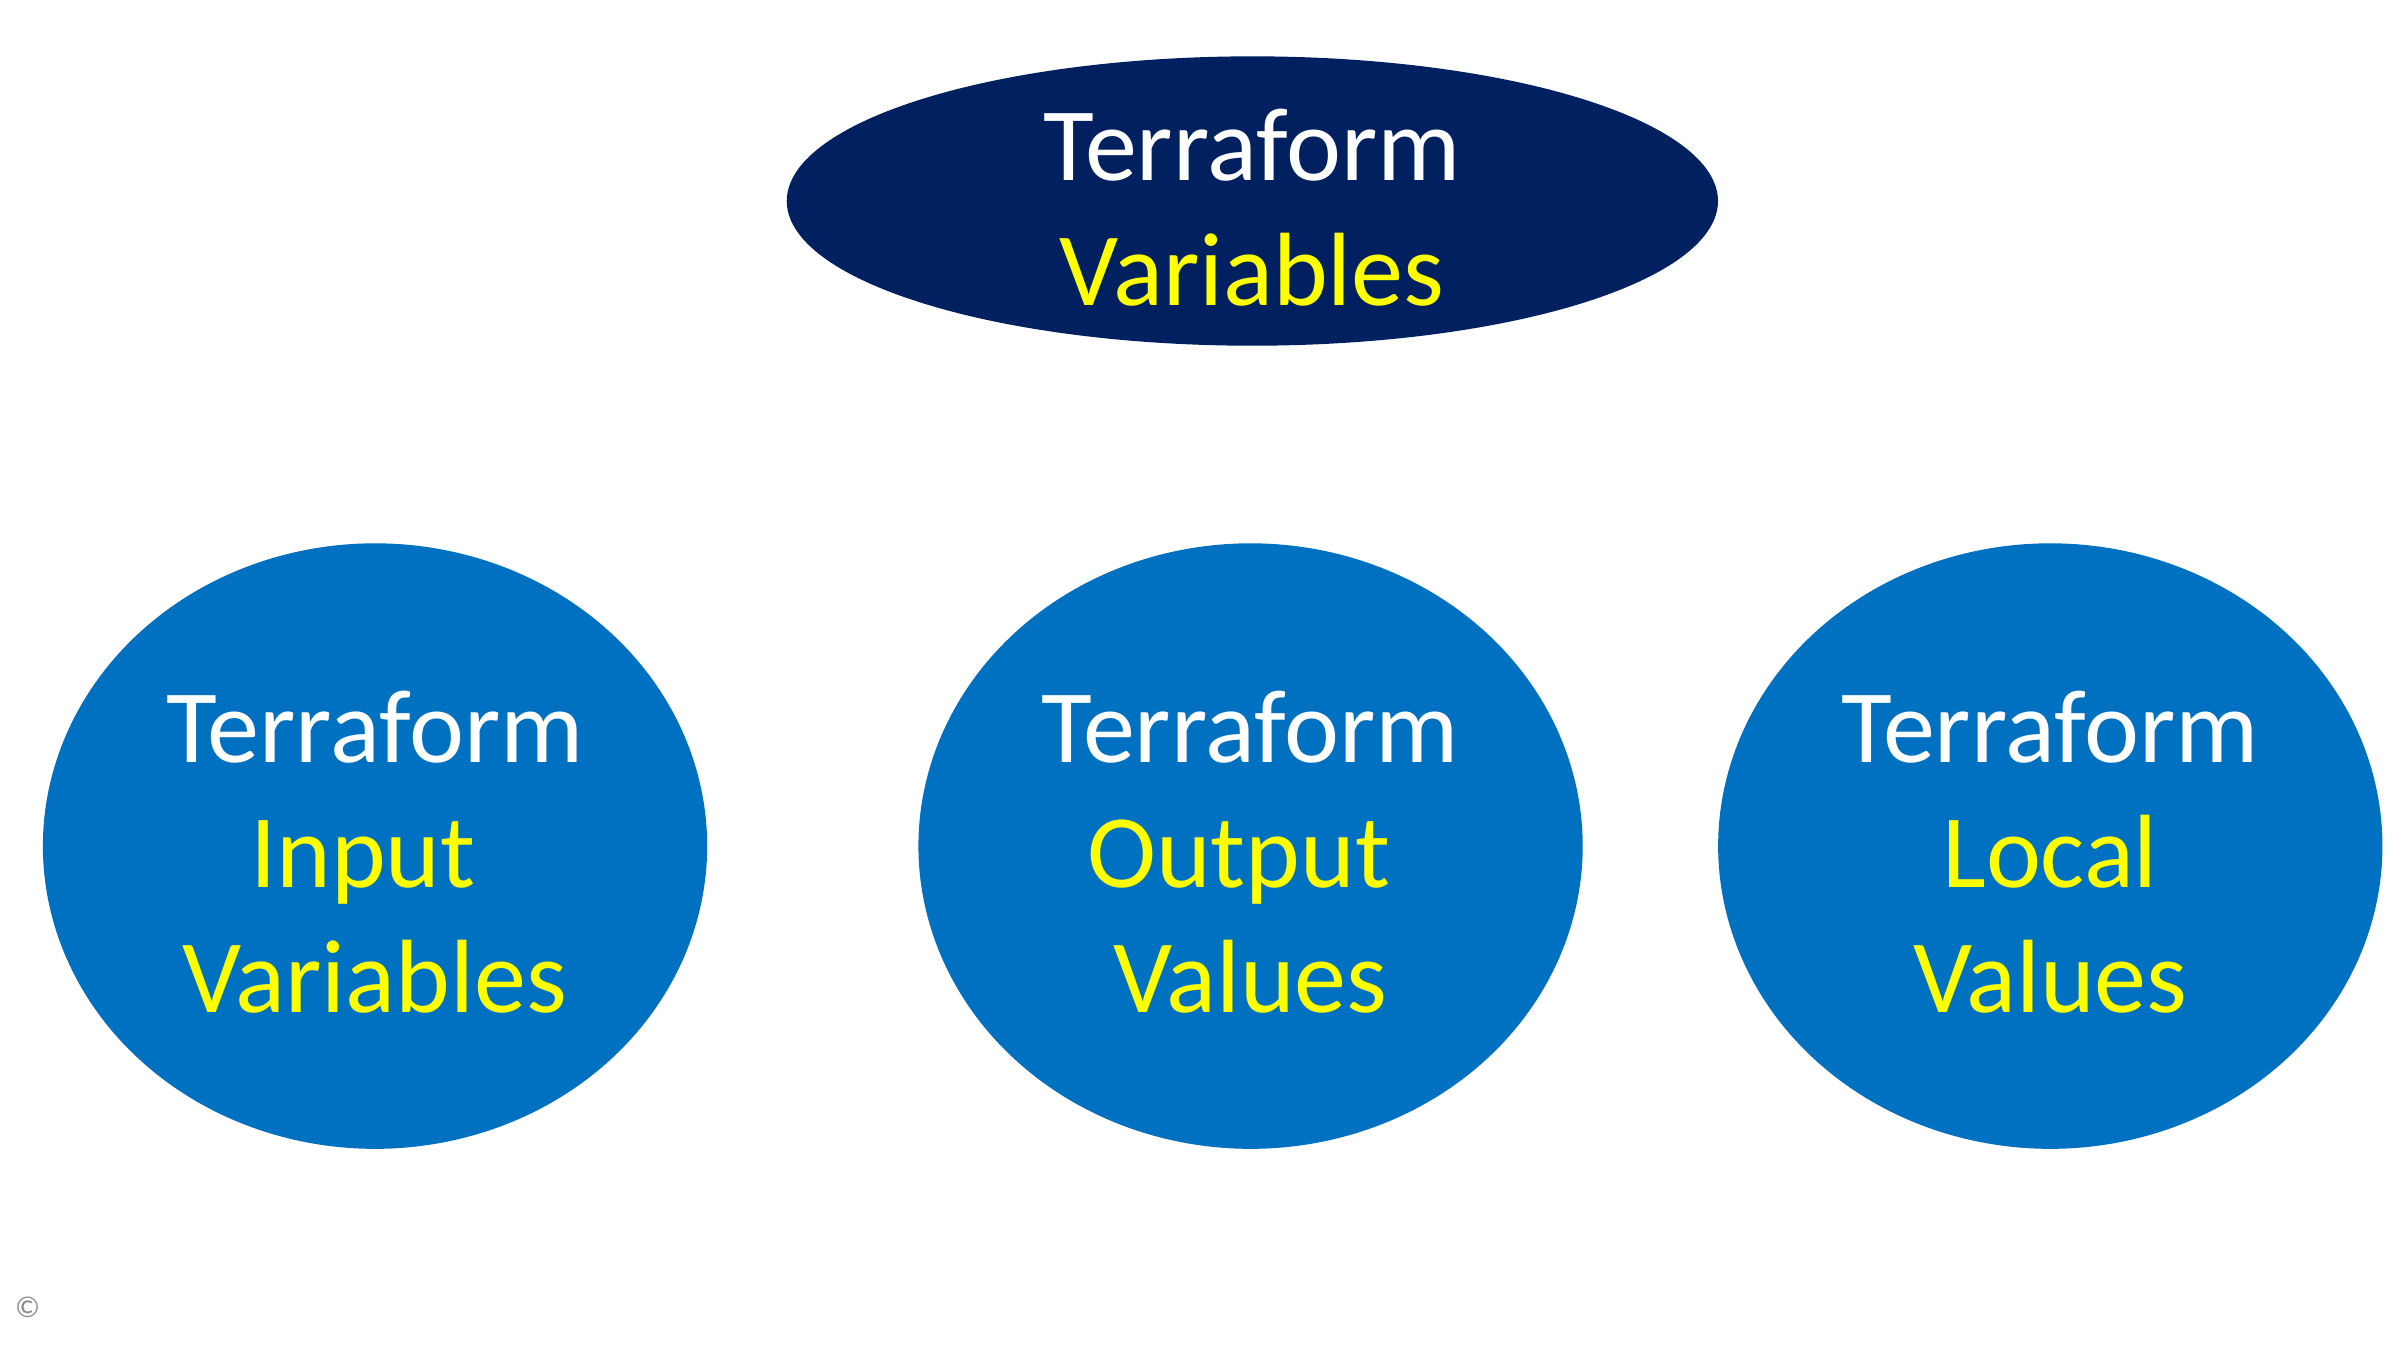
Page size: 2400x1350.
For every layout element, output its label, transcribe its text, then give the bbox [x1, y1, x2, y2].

footer © [0, 1269, 810, 1342]
text_box Terraform Local Values [1717, 542, 2384, 1150]
text_box Terraform Output Values [917, 542, 1584, 1150]
text_box Terraform Variables [785, 55, 1720, 347]
text_box Terraform Input Variables [41, 542, 709, 1150]
